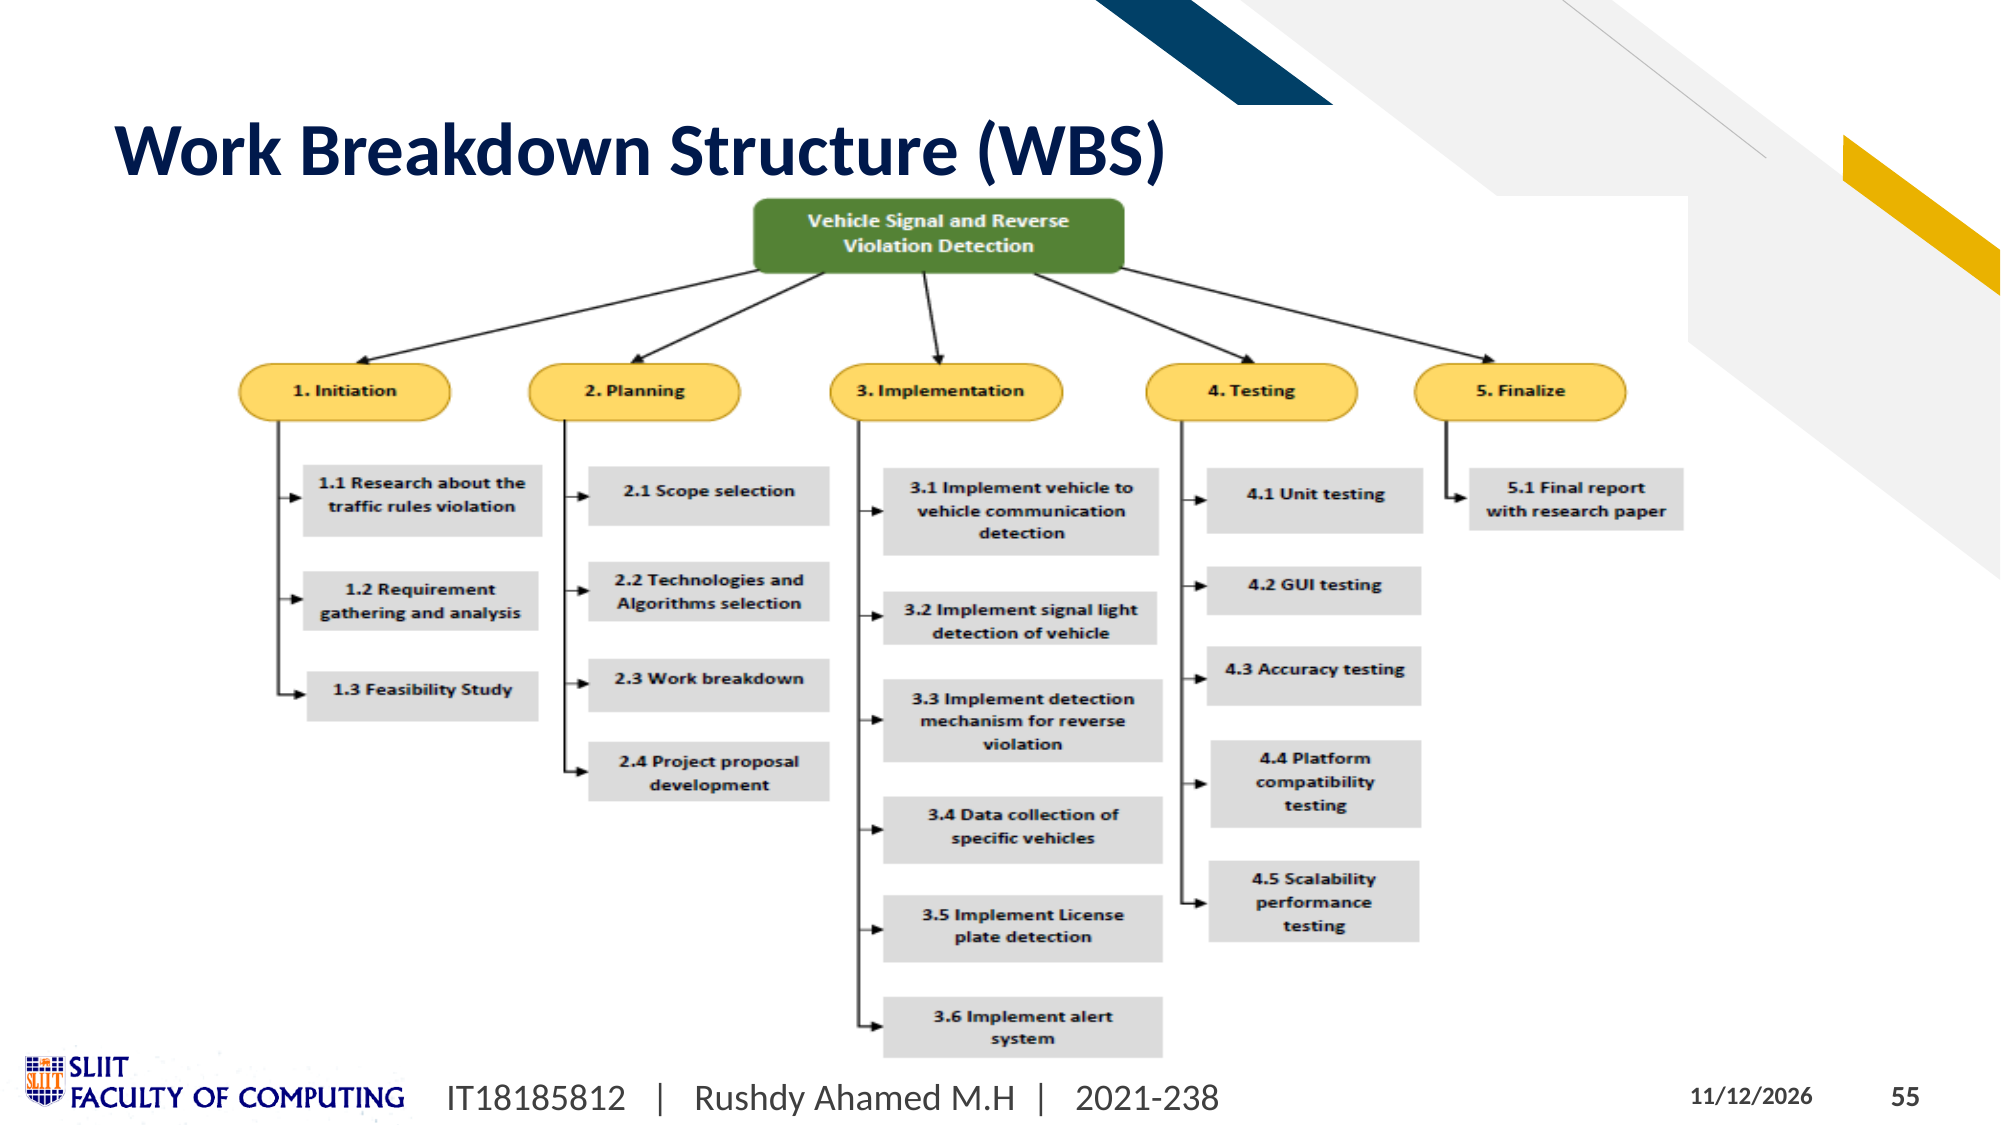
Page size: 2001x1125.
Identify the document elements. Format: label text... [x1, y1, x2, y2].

text_box Work Breakdown Structure (WBS) [64, 92, 1219, 198]
picture [0, 196, 1688, 1125]
text_box IT18185812 | Rushdy Ahamed M.H | 2021-238 [431, 1066, 1551, 1125]
